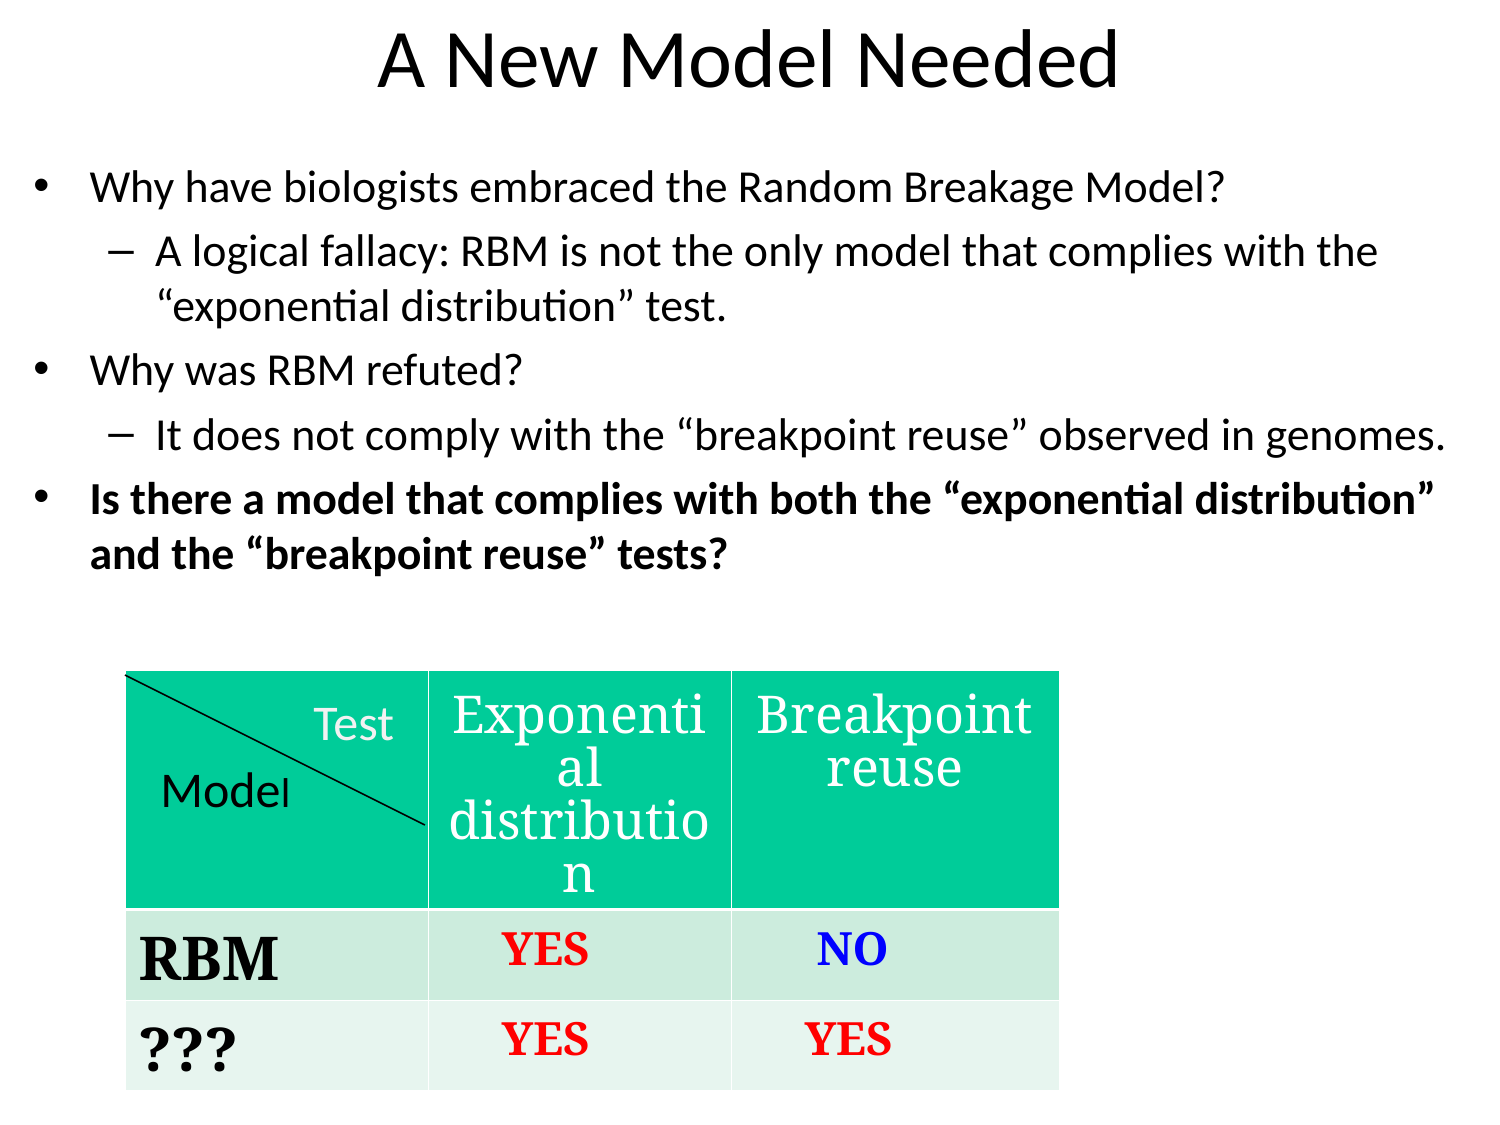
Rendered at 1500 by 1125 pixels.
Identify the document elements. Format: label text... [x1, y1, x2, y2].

text_box Test [299, 683, 438, 757]
table_header Exponential distribution [429, 671, 731, 908]
table_cell RBM [126, 911, 428, 1000]
table_header Breakpoint reuse [732, 671, 1059, 908]
table_cell NO [732, 911, 1059, 1000]
table_cell ??? [126, 1001, 428, 1090]
table_cell YES [429, 911, 731, 1000]
text_box Model [147, 750, 350, 824]
table_header [126, 671, 428, 908]
title A New Model Needed [0, 0, 1500, 163]
table_cell YES [429, 1001, 731, 1090]
text_box Why have biologists embraced the Random Breakage Model? A logical fallacy: RBM is not the only model that complies with the “exponential distribution” test. Why was RBM refuted? It does not comply with the “breakpoint reuse” observed in genomes. Is there a model that complies with both the “exponential distribution” and the “breakpoint reuse” tests? [33, 163, 1484, 598]
table_cell YES [732, 1001, 1059, 1090]
